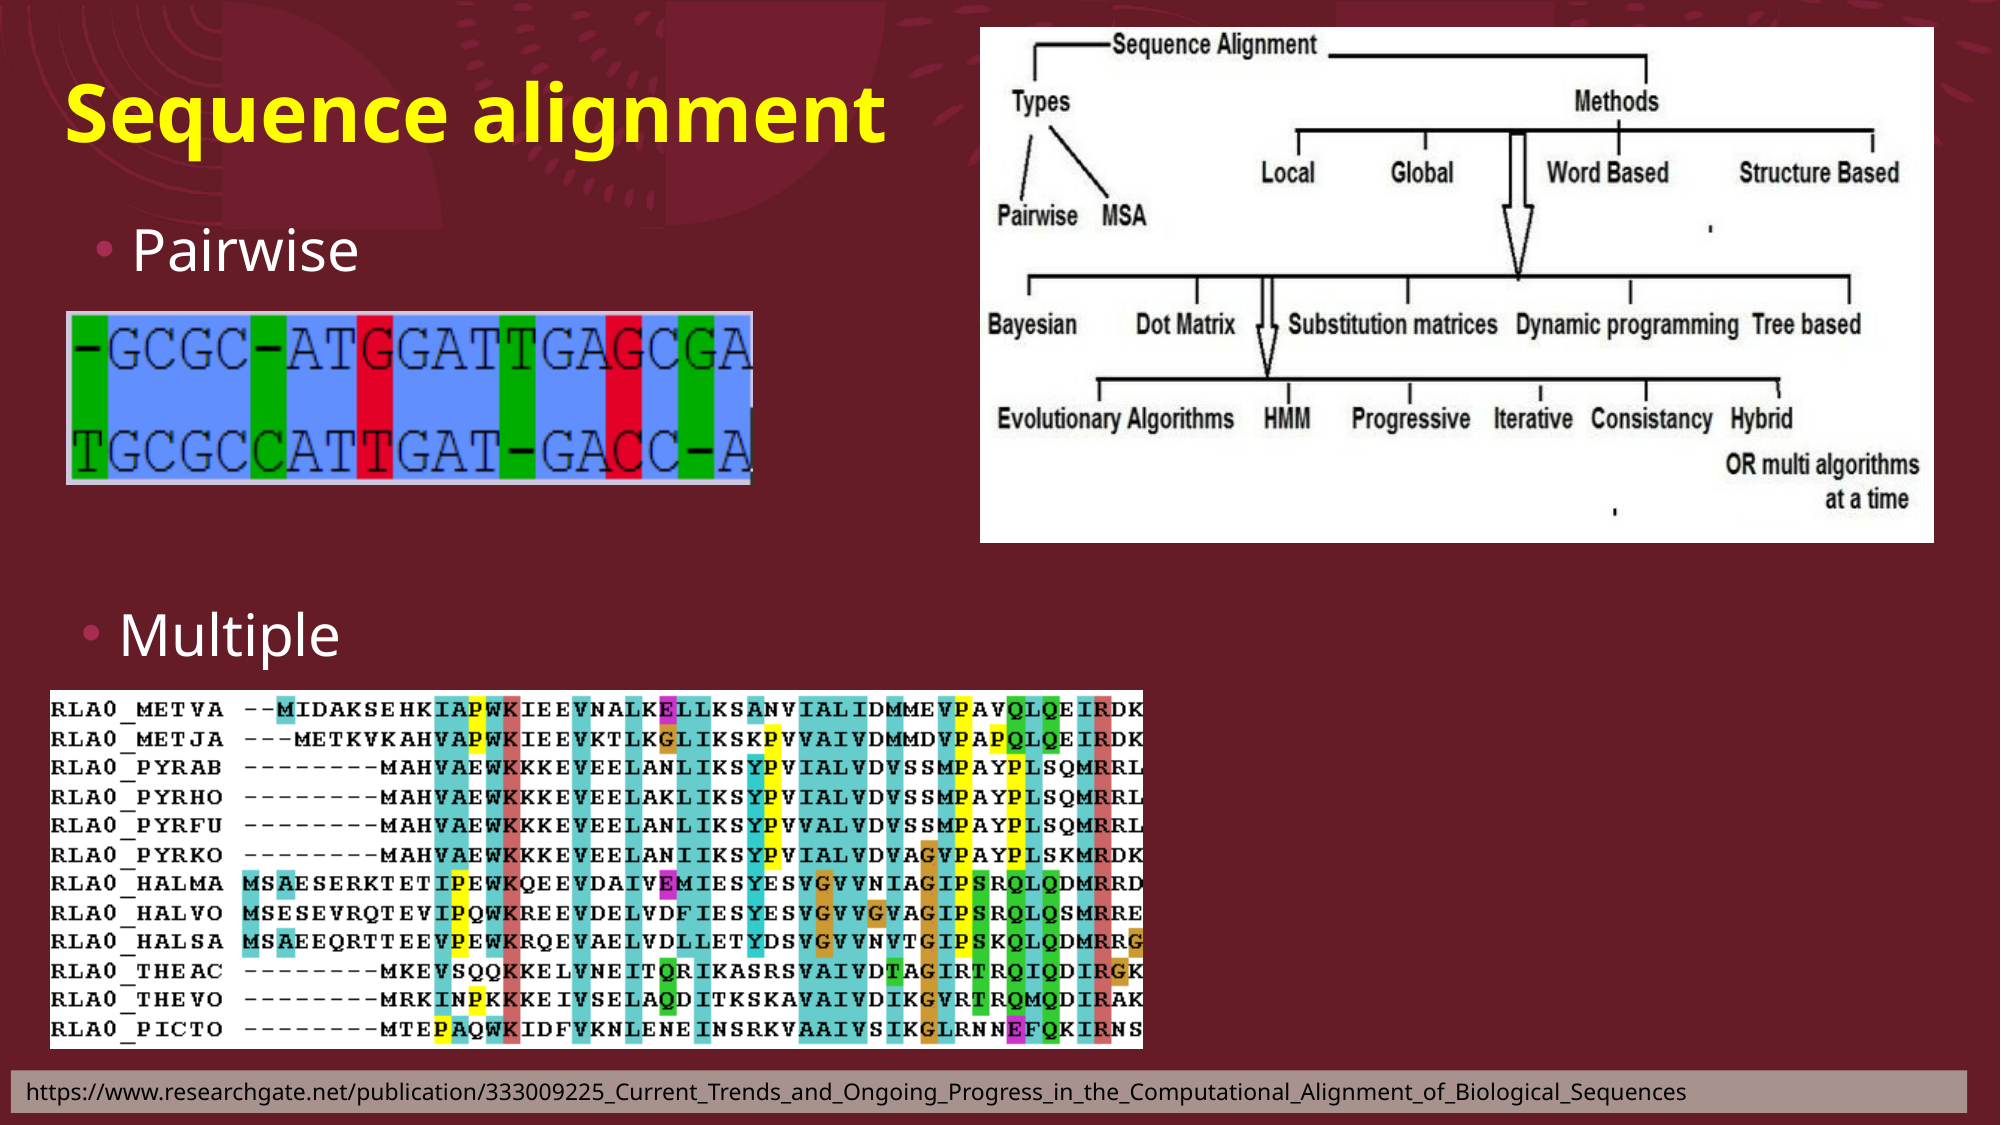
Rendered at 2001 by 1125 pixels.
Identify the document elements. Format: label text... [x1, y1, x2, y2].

picture [980, 27, 1934, 543]
text_box Multiple [66, 583, 396, 690]
picture [65, 311, 753, 485]
title Sequence alignment [49, 54, 980, 167]
text_box https://www.researchgate.net/publication/333009225_Current_Trends_and_Ongoing_Progress_in_the_Computational_Alignment_of_Biological_Sequences [10, 1070, 1968, 1113]
list Pairwise [79, 199, 410, 311]
picture [49, 690, 1143, 1049]
